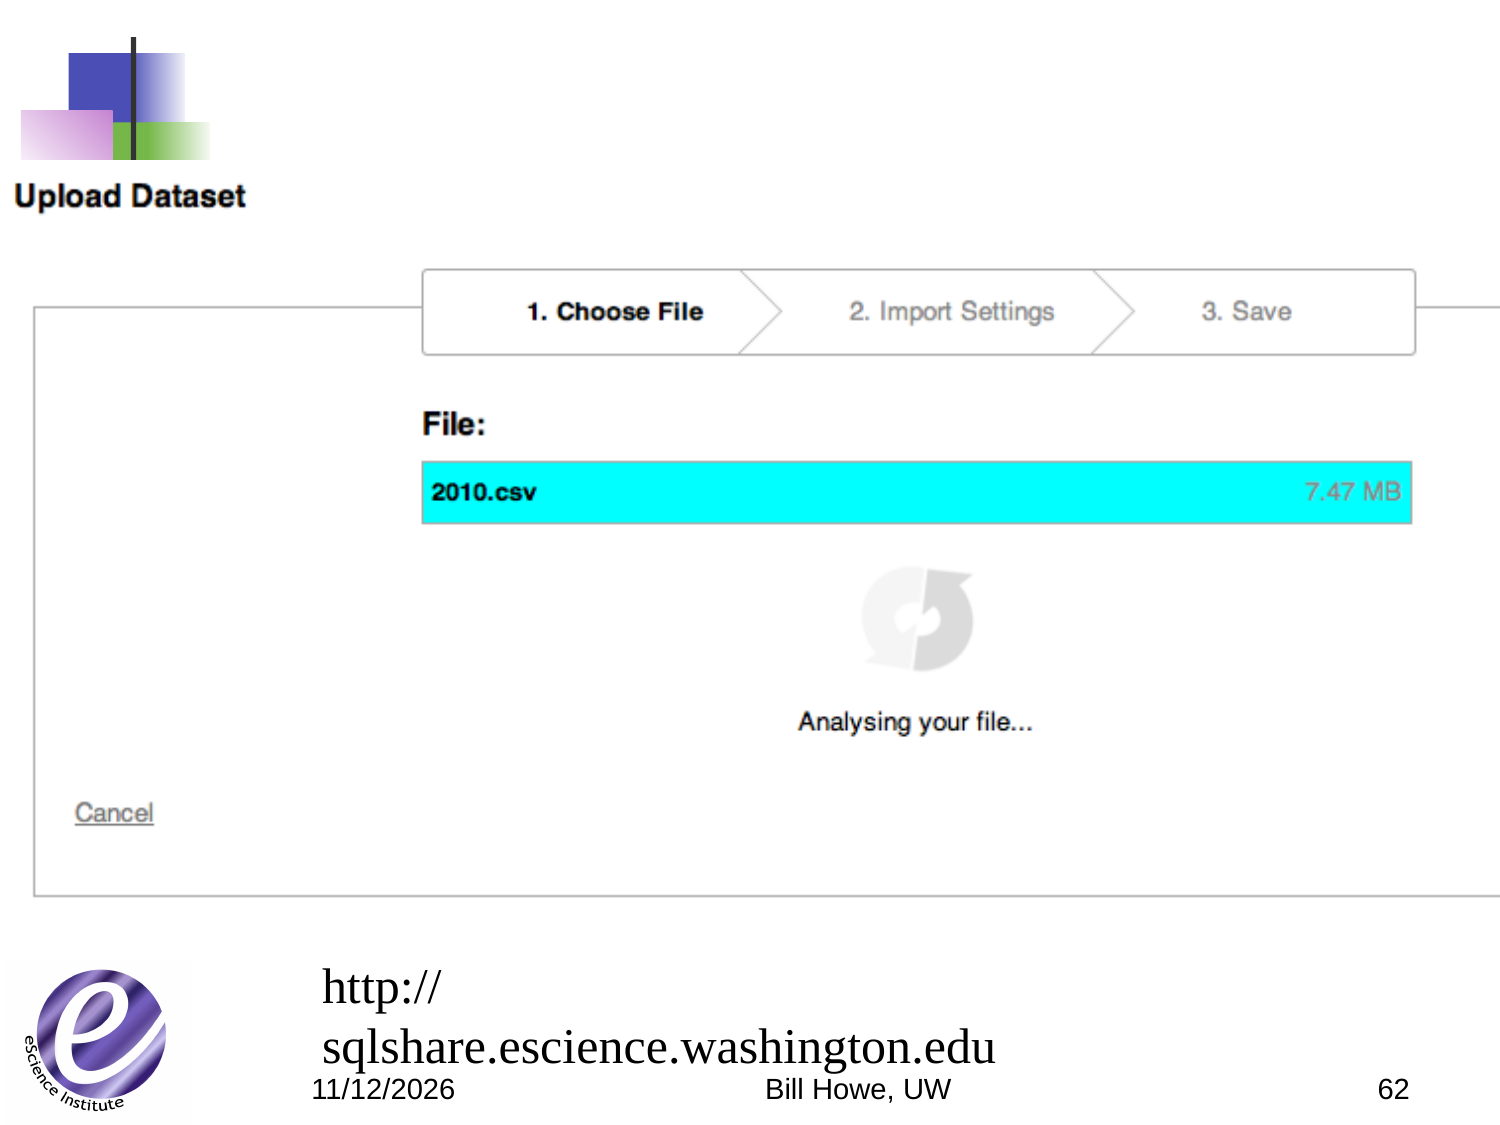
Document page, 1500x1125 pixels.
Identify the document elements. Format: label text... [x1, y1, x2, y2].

picture [0, 160, 1500, 1125]
text_box http://sqlshare.escience.washington.edu [307, 969, 1070, 1082]
footer Bill Howe, UW [620, 1037, 1096, 1113]
slide_number 62 [1112, 1037, 1425, 1113]
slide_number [296, 1038, 609, 1113]
